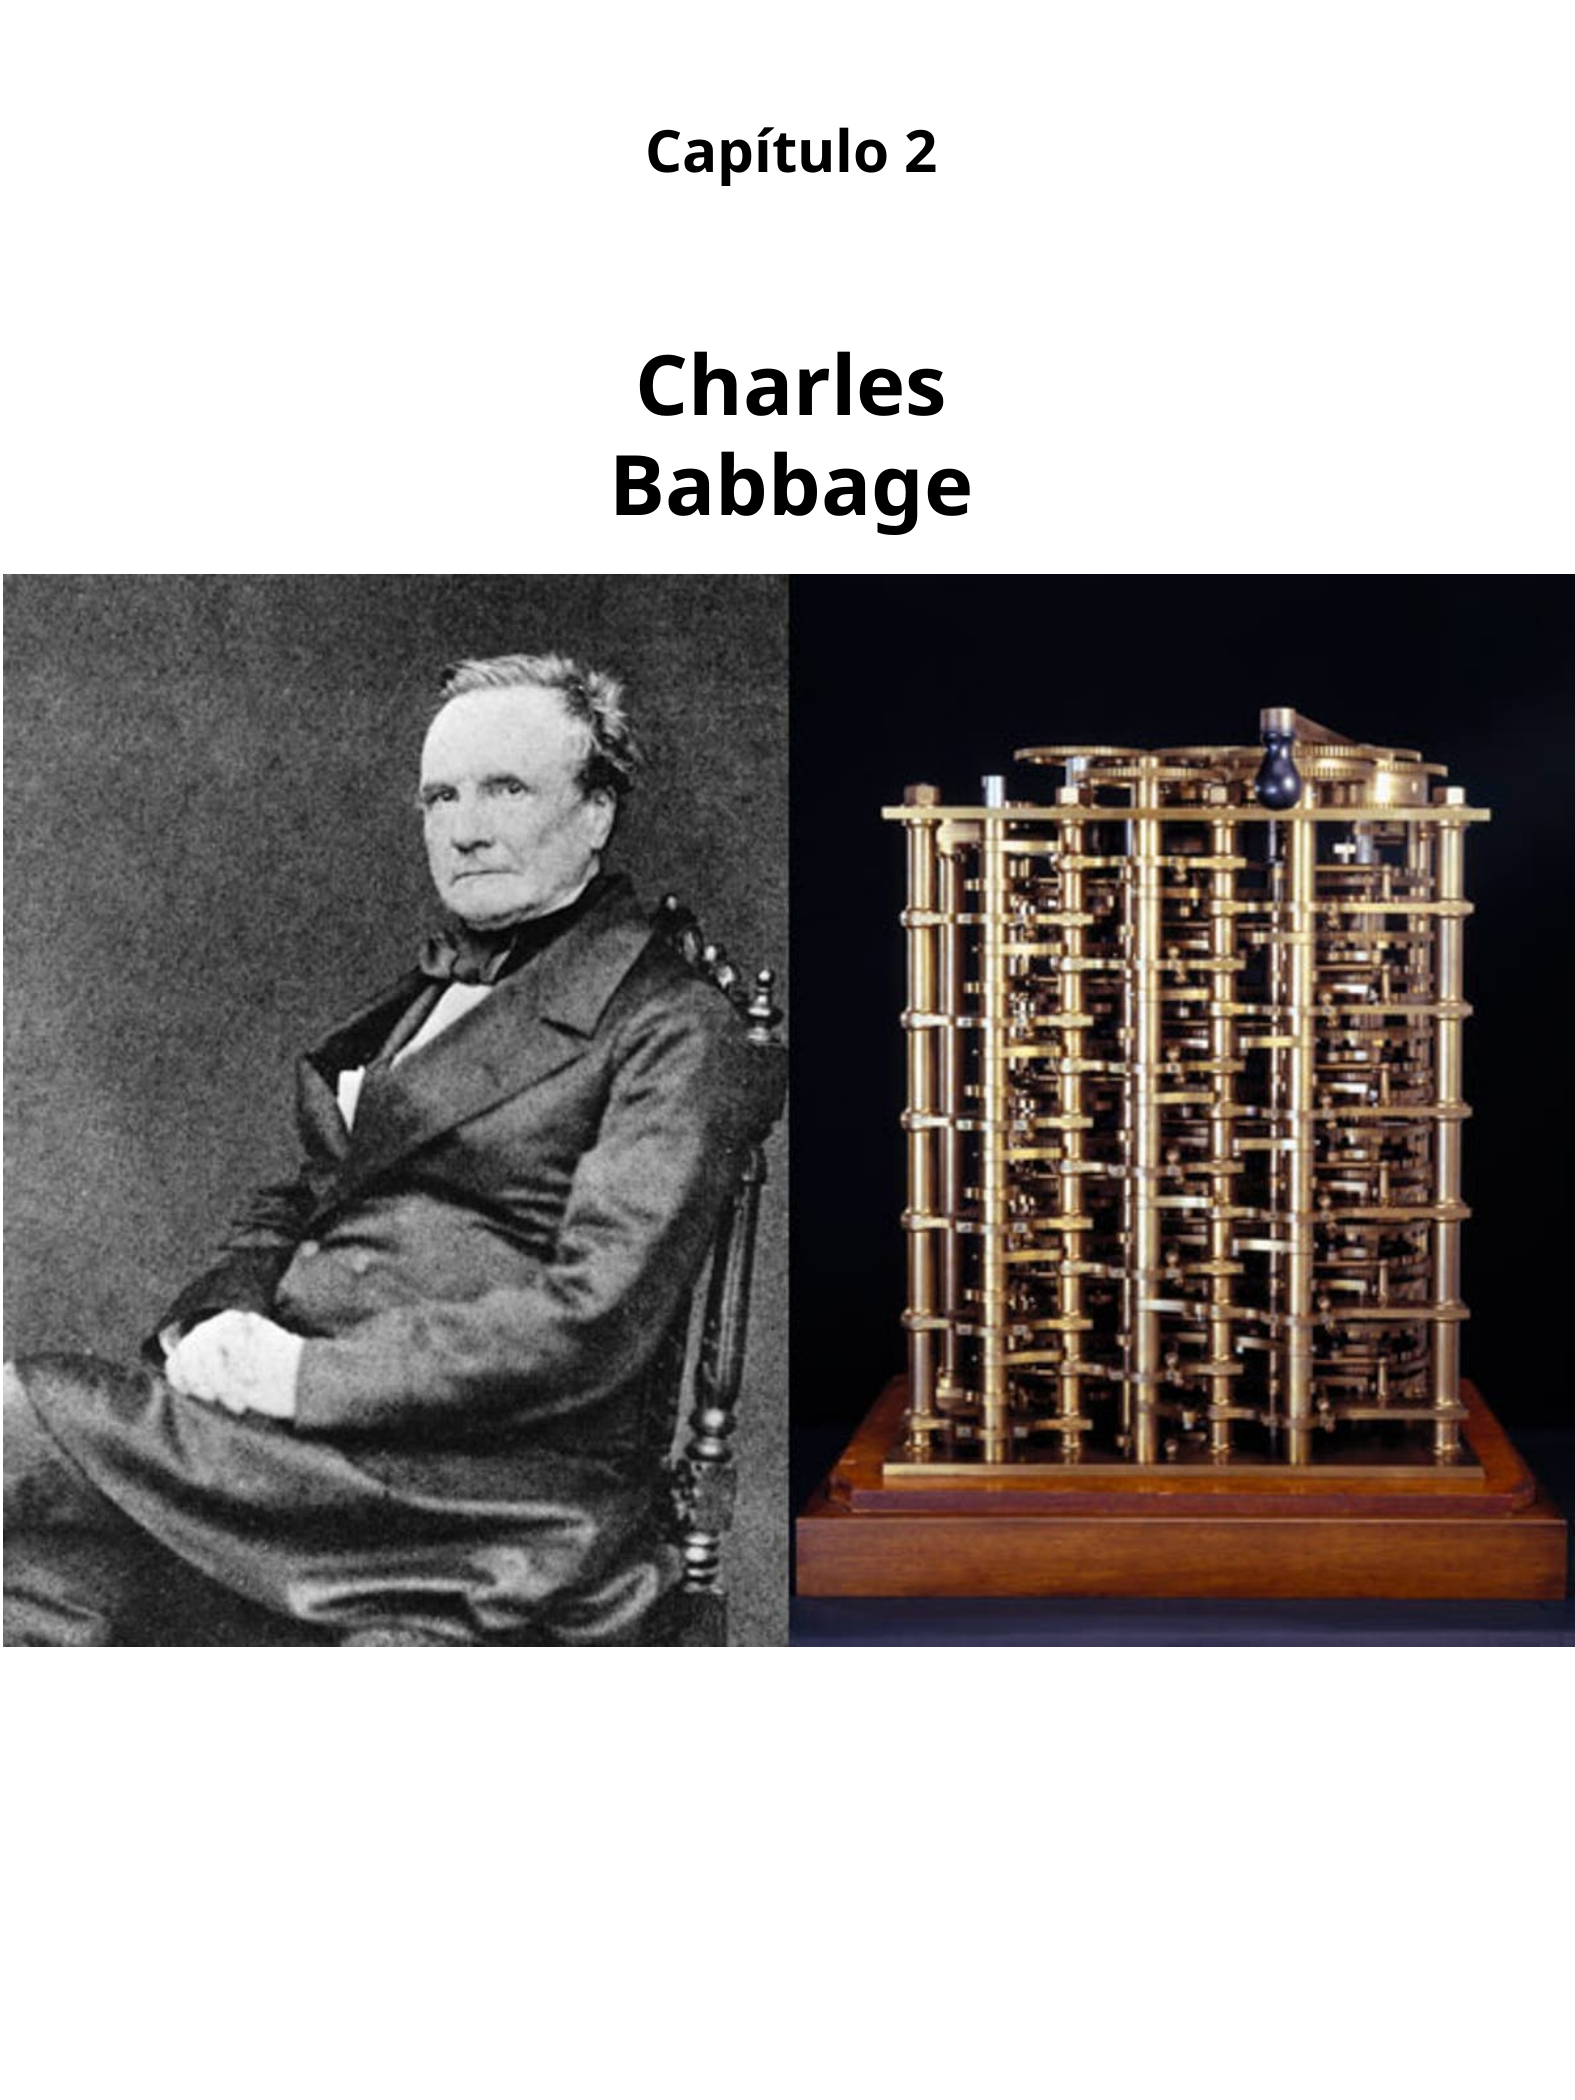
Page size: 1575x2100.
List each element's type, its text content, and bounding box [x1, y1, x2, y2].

picture [3, 574, 1575, 1647]
text_box Charles Babbage [433, 324, 1150, 540]
text_box Capítulo 2 [626, 107, 958, 192]
